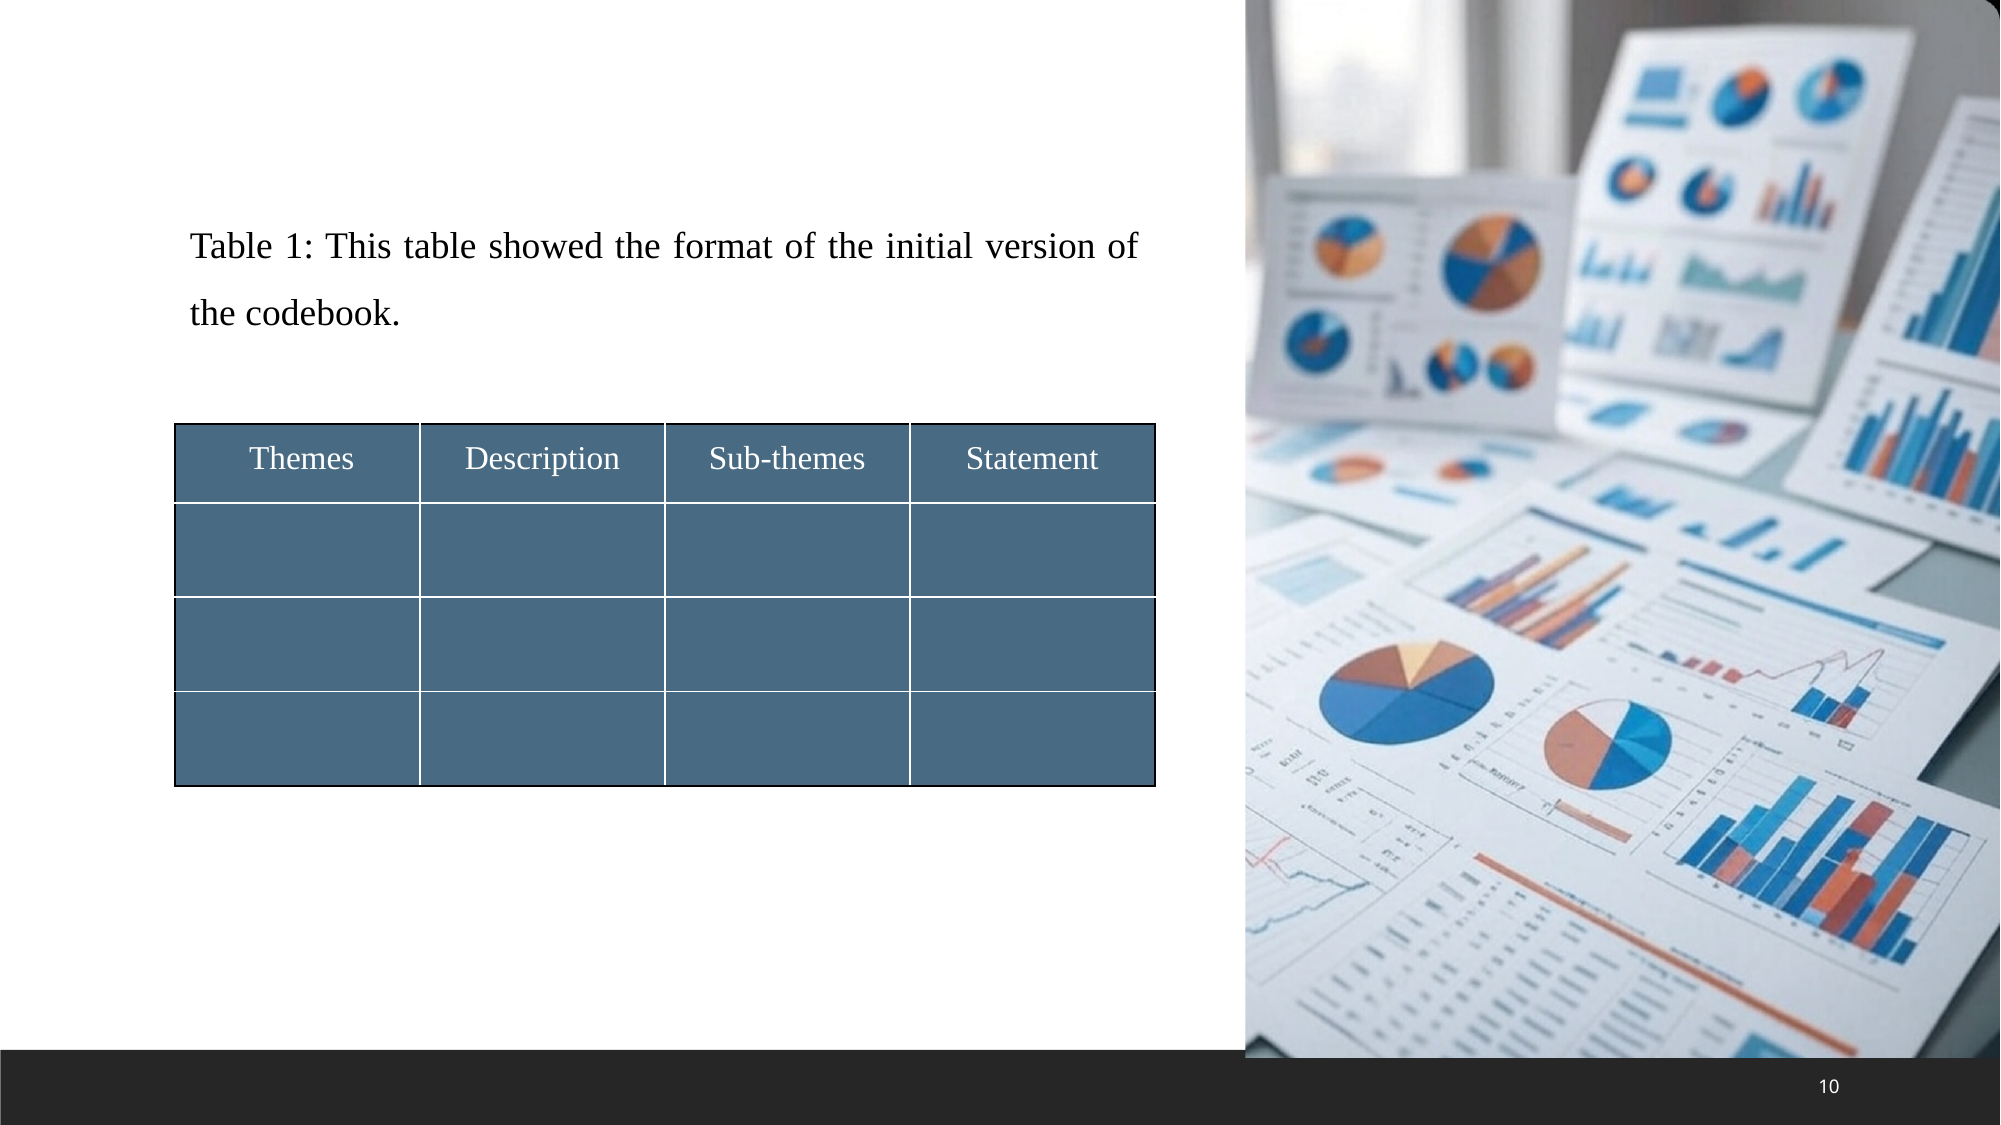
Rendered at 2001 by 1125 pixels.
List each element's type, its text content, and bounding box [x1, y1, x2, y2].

table_cell [911, 692, 1154, 785]
table_cell [666, 504, 909, 596]
table_cell [176, 598, 419, 691]
slide_number 10 [1803, 1067, 1932, 1118]
table_header Description [421, 425, 664, 502]
table_cell [176, 504, 419, 596]
table_header Themes [176, 425, 419, 502]
table_cell [911, 598, 1154, 691]
table_header Sub-themes [666, 425, 909, 502]
table_header Statement [911, 425, 1154, 502]
table_cell [911, 504, 1154, 596]
table_cell [176, 692, 419, 785]
table_cell [421, 598, 664, 691]
table_cell [666, 598, 909, 691]
table_cell [421, 504, 664, 596]
text_box Table 1: This table showed the format of the initial version of the codebook. [175, 190, 1155, 341]
table_cell [421, 692, 664, 785]
table_cell [666, 692, 909, 785]
picture [1244, 0, 2000, 1058]
